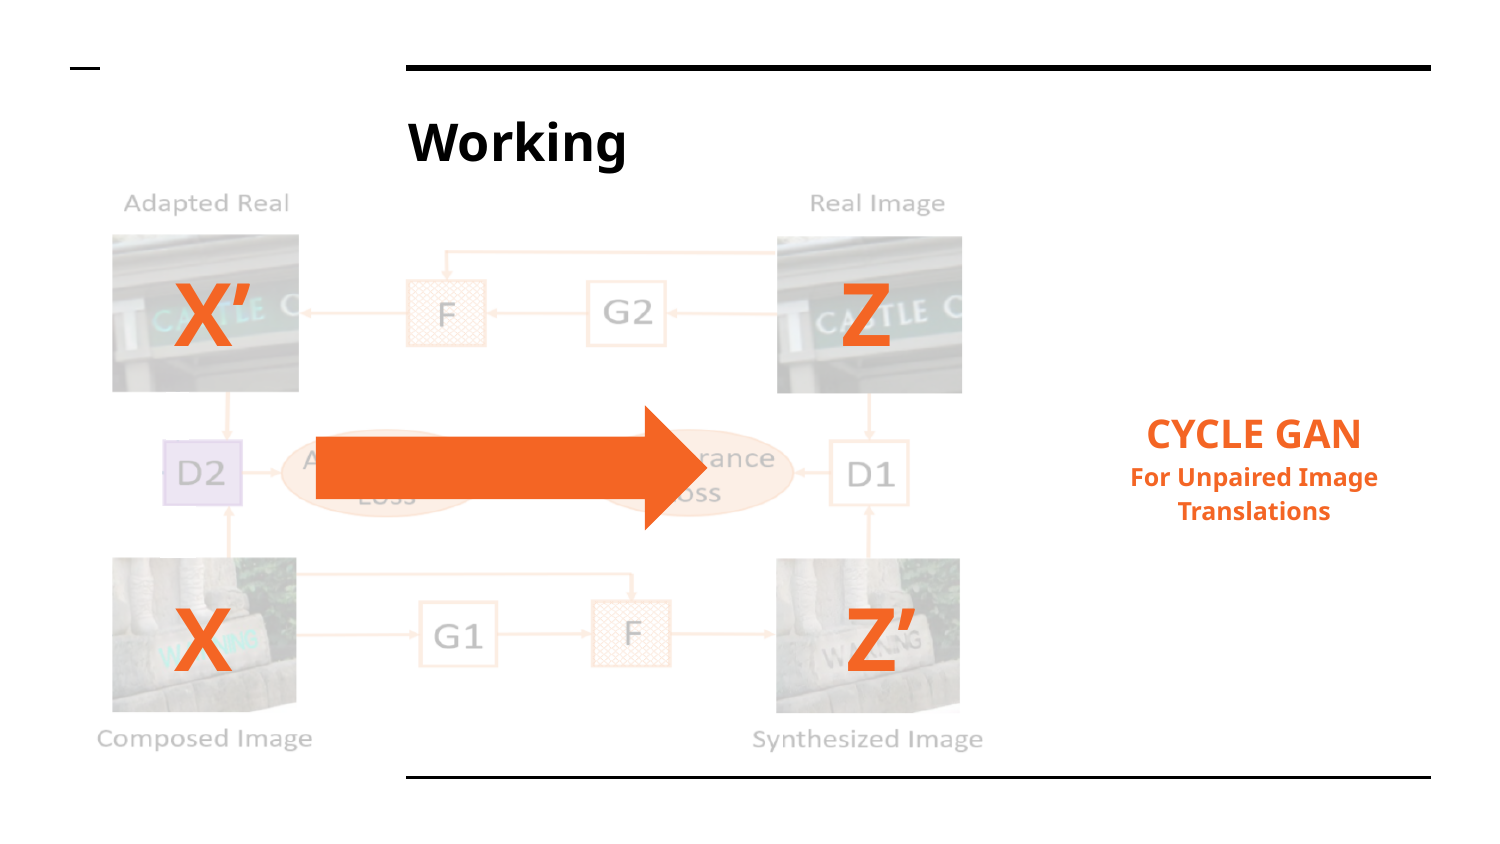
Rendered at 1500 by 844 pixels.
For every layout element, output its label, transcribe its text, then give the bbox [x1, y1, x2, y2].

picture [69, 170, 1007, 766]
title Working [393, 94, 1431, 199]
list CYCLE GAN For Unpaired Image Translations [1114, 394, 1395, 520]
